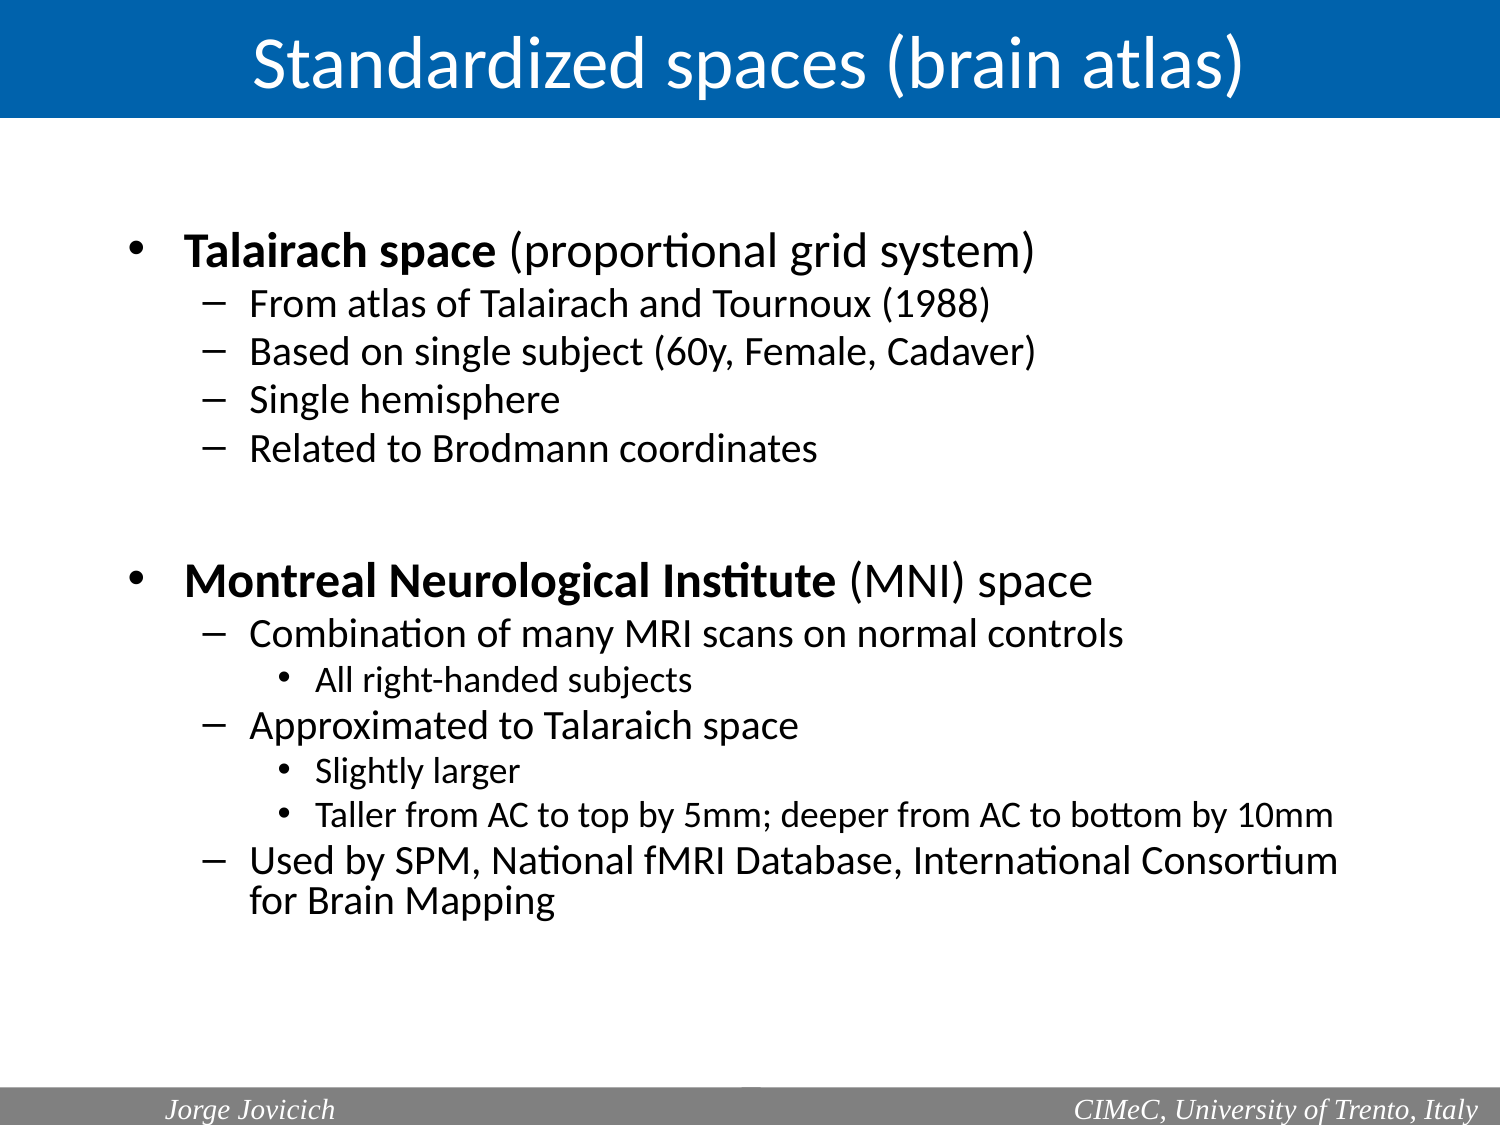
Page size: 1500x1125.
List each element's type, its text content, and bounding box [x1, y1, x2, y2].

text_box Standardized spaces (brain atlas) [0, 0, 1500, 120]
list Talairach space (proportional grid system) From atlas of Talairach and Tournoux (1988) Based on single subject (60y, Female, Cadaver) Single hemisphere Related to Brodmann coordinates Montreal Neurological Institute (MNI) space Combination of many MRI scans on normal controls All right-handed subjects Approximated to Talaraich space Slightly larger Taller from AC to top by 5mm; deeper from AC to bottom by 10mm Used by SPM, National fMRI Database, International Consortium for Brain Mapping [112, 221, 1388, 984]
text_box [0, 1087, 1500, 1125]
